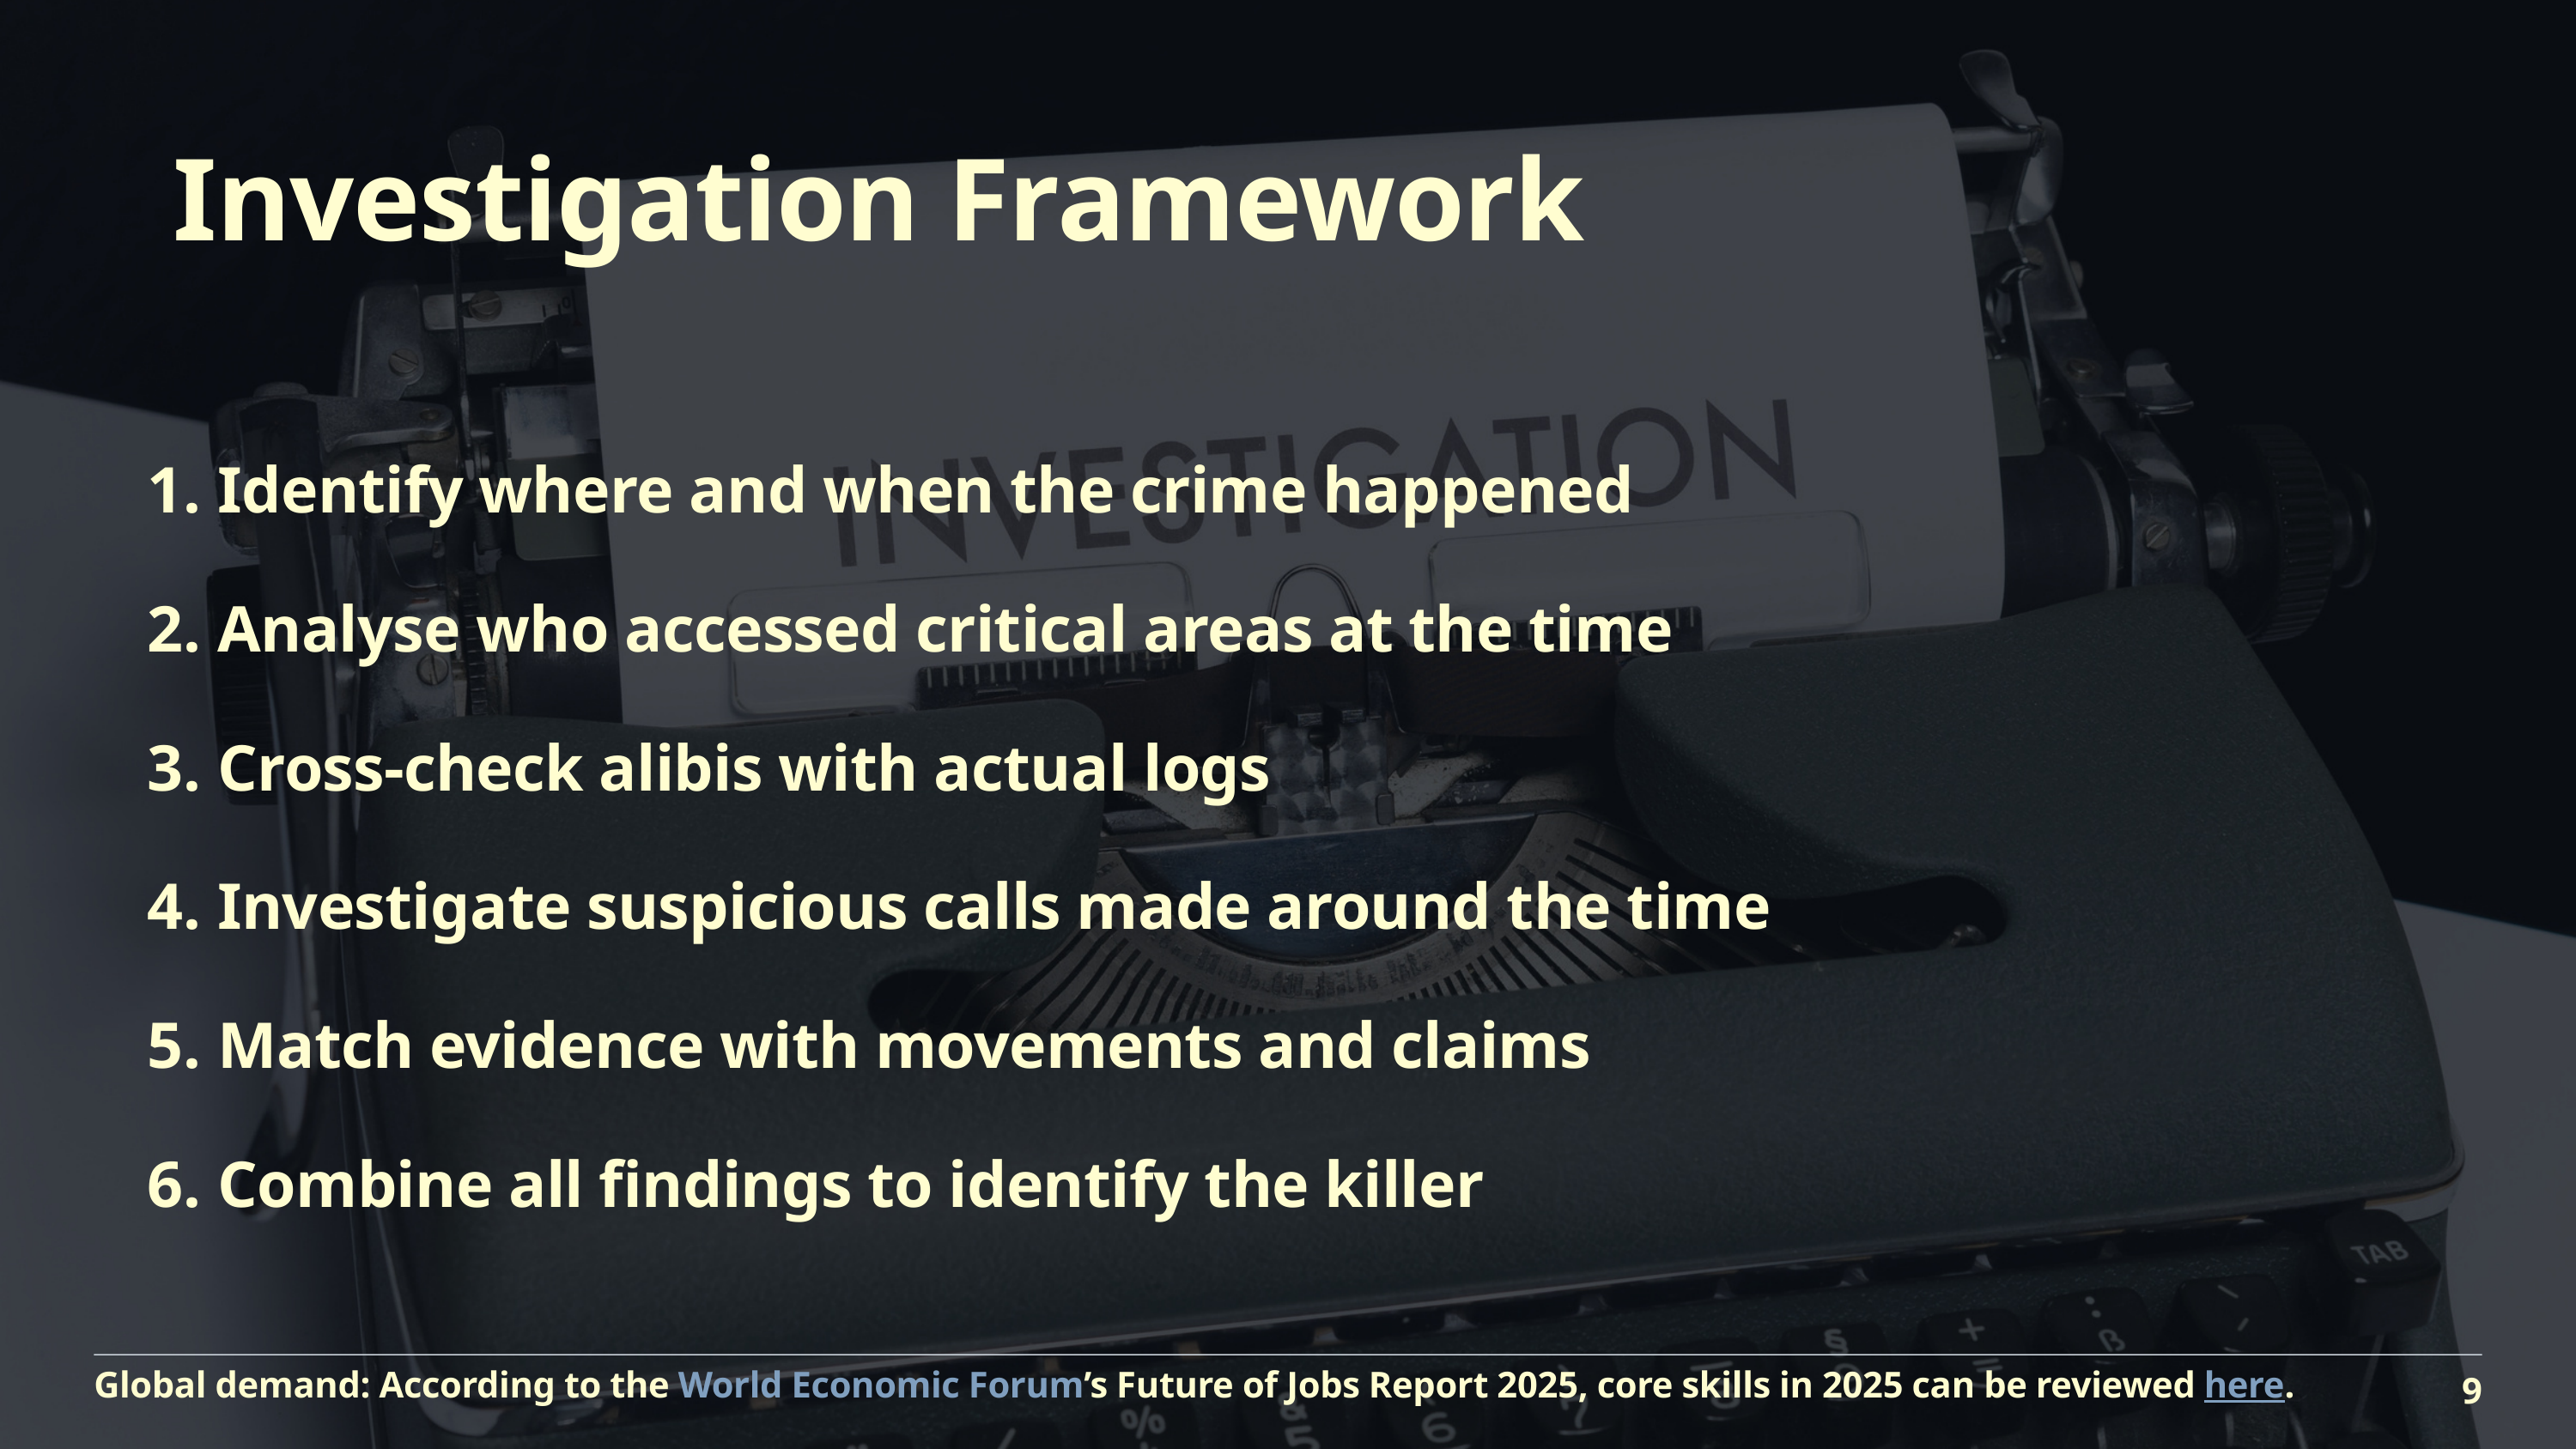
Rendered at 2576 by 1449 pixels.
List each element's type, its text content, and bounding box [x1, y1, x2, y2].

text_box Global demand: According to the World Economic Forum’s Future of Jobs Report 2025, core skills in 2025 can be reviewed here. [94, 1361, 2559, 1411]
text_box [0, 0, 2576, 1449]
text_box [94, 144, 2576, 1216]
